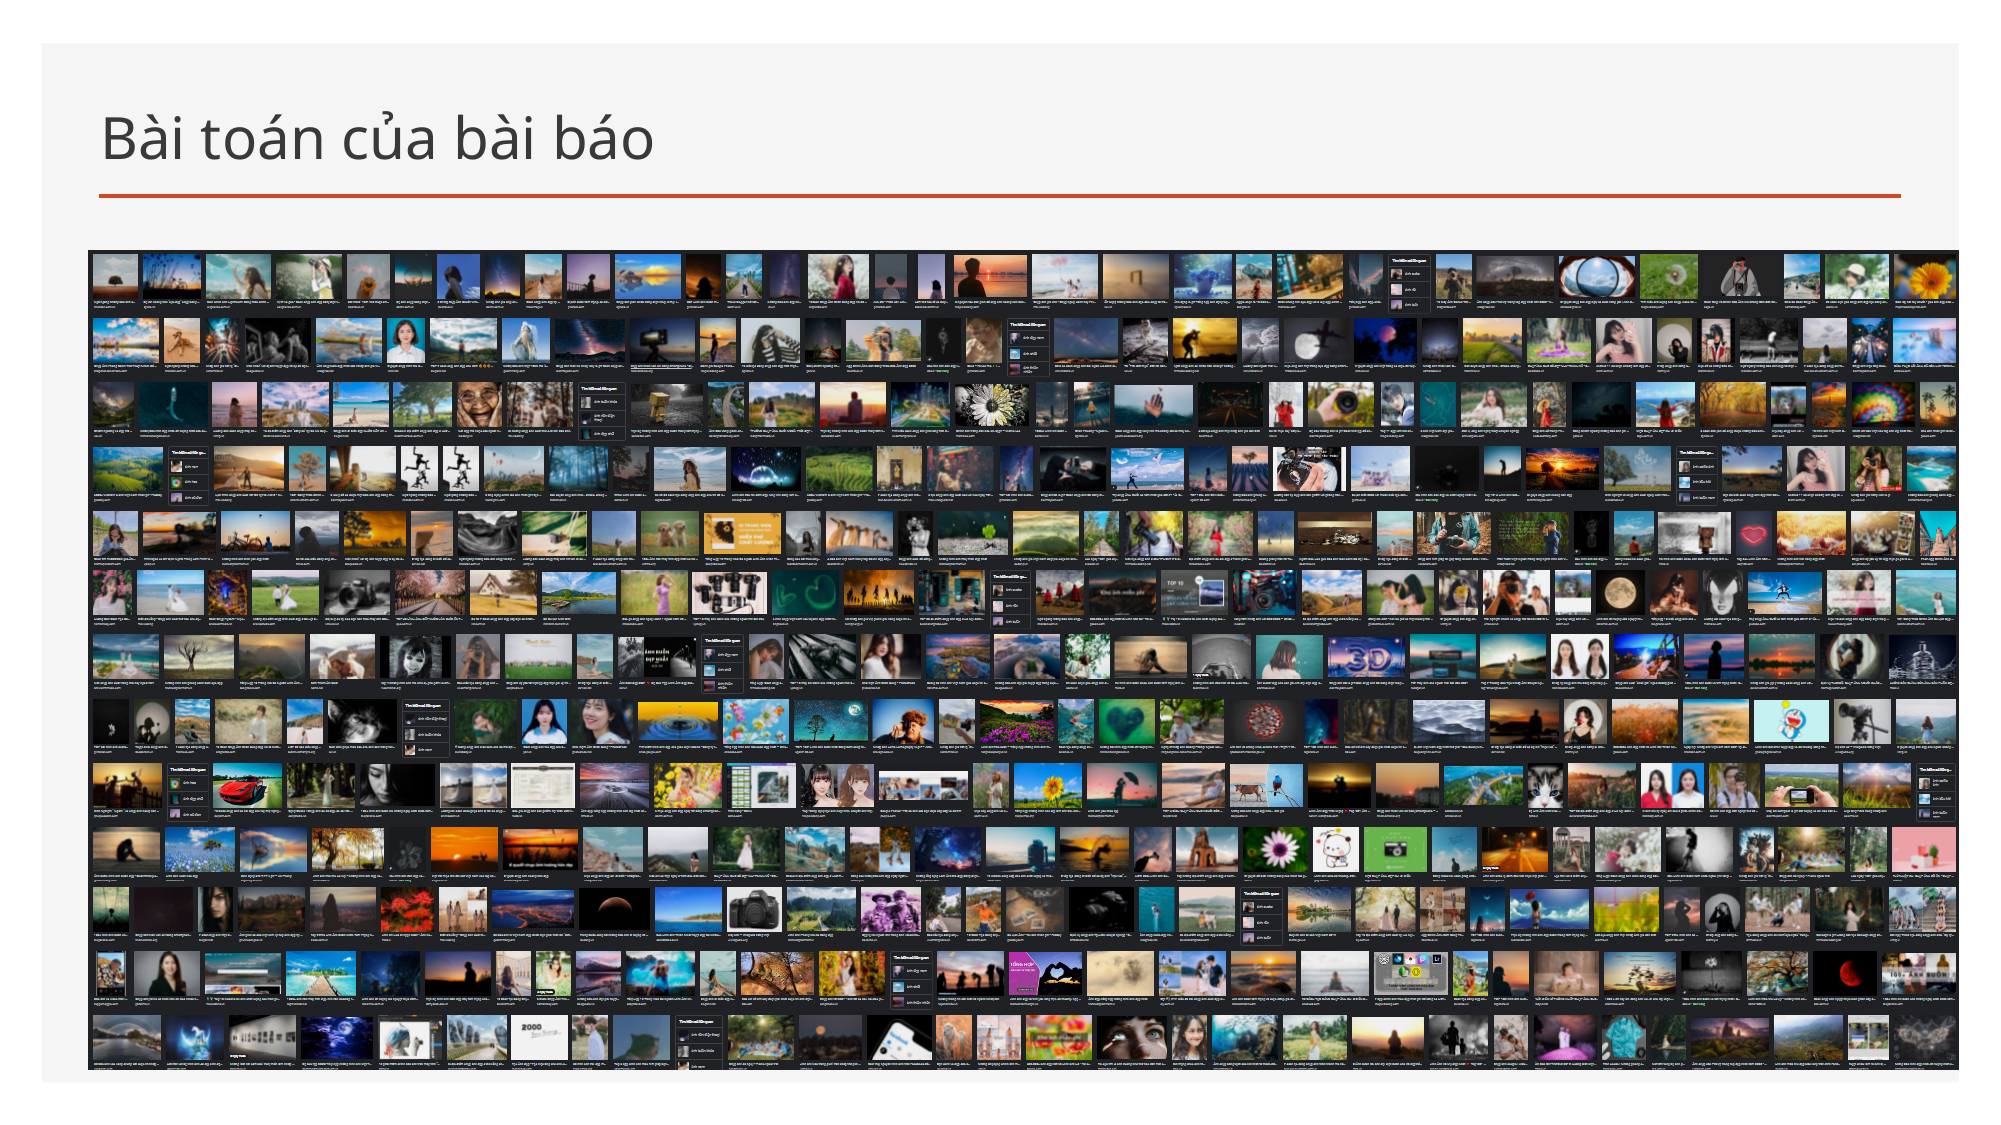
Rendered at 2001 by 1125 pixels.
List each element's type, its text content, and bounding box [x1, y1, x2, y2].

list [88, 250, 1959, 1070]
title Bài toán của bài báo [85, 73, 1214, 179]
